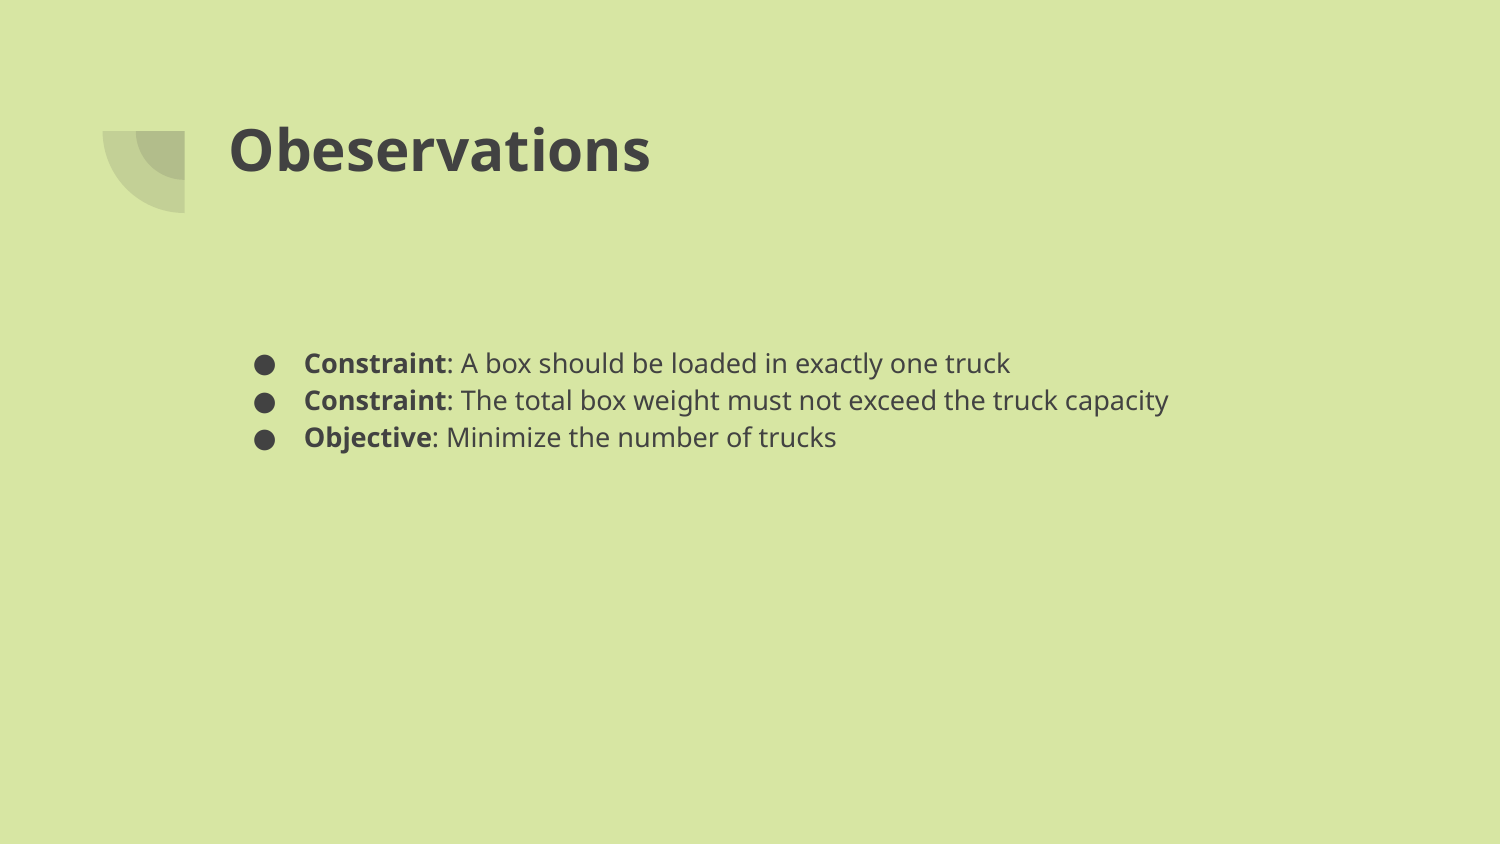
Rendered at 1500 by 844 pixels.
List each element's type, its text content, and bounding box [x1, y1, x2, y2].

title Obeservations [213, 98, 1368, 263]
list Constraint: A box should be loaded in exactly one truck Constraint: The total box weight must not exceed the truck capacity Objective: Minimize the number of trucks [213, 326, 1368, 744]
